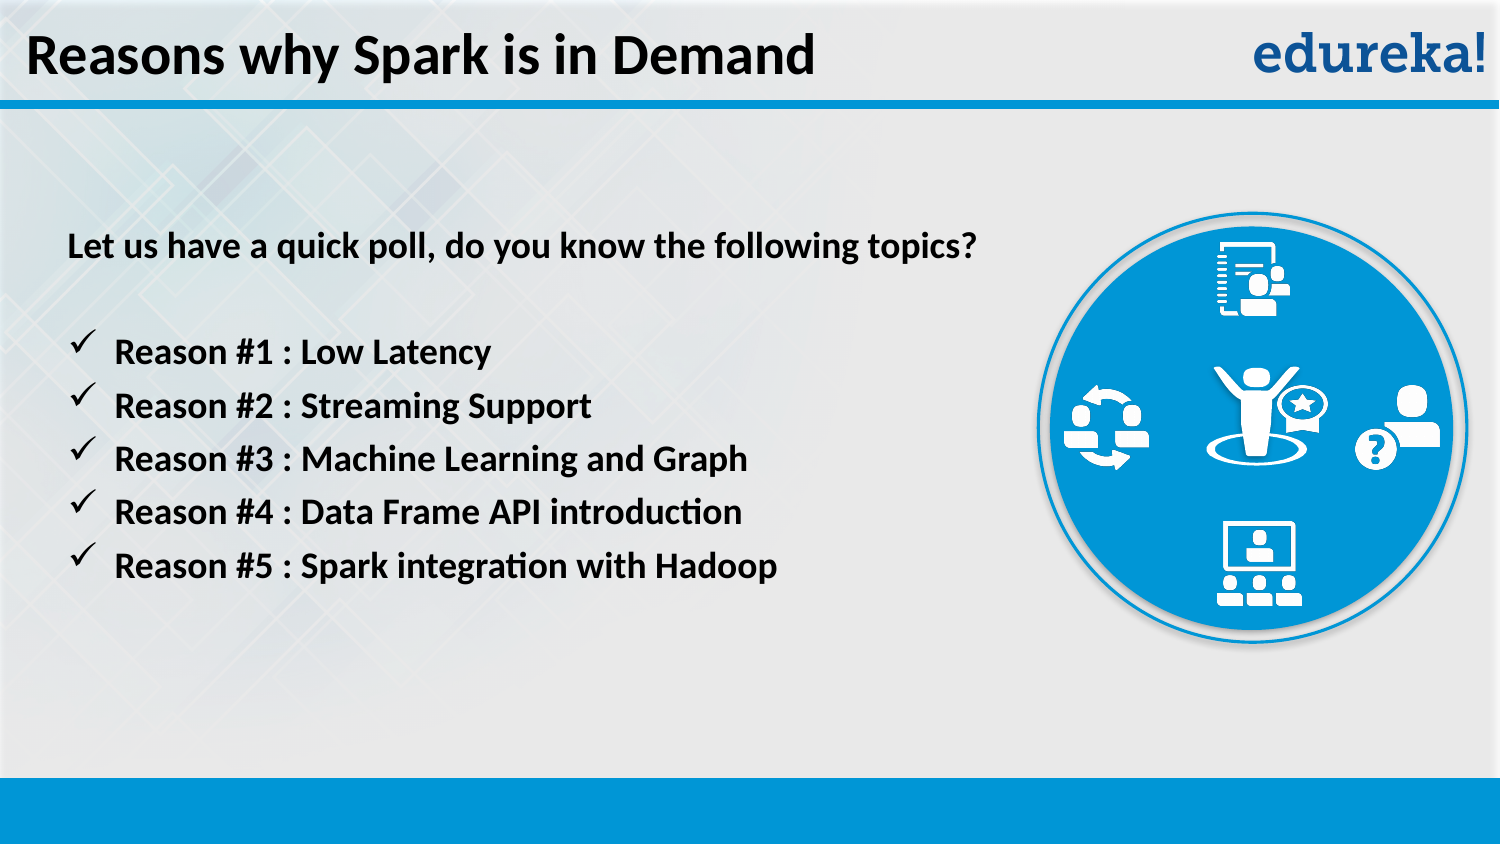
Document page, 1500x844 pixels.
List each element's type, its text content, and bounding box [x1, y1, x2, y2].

picture [1081, 451, 1129, 469]
picture [1218, 594, 1243, 605]
picture [1084, 386, 1129, 405]
picture [1283, 576, 1295, 590]
picture [1073, 406, 1090, 426]
picture [1271, 267, 1284, 281]
picture [1249, 274, 1268, 295]
picture [1247, 594, 1272, 605]
picture [1270, 284, 1289, 295]
picture [1356, 429, 1396, 469]
picture [1277, 384, 1285, 393]
picture [1241, 300, 1276, 315]
picture [1398, 386, 1427, 417]
picture [1124, 406, 1141, 426]
picture [1224, 522, 1295, 571]
picture [1065, 432, 1097, 447]
picture [1221, 307, 1237, 315]
text_box [1037, 212, 1468, 643]
picture [1278, 386, 1327, 432]
picture [1221, 243, 1275, 263]
list Let us have a quick poll, do you know the following topics? Reason #1 : Low Latency Reason #2 : Streaming Support Reason #3 : Machine Learning and Graph Reason #4 : Data Frame API introduction Reason #5 : Spark integration with Hadoop [67, 220, 1426, 745]
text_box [1206, 366, 1308, 466]
picture [1253, 576, 1266, 590]
picture [1254, 32, 1484, 73]
picture [1385, 423, 1439, 446]
picture [1116, 431, 1148, 447]
picture [1224, 576, 1236, 590]
list Reasons why Spark is in Demand [26, 15, 1215, 89]
picture [1276, 594, 1301, 605]
